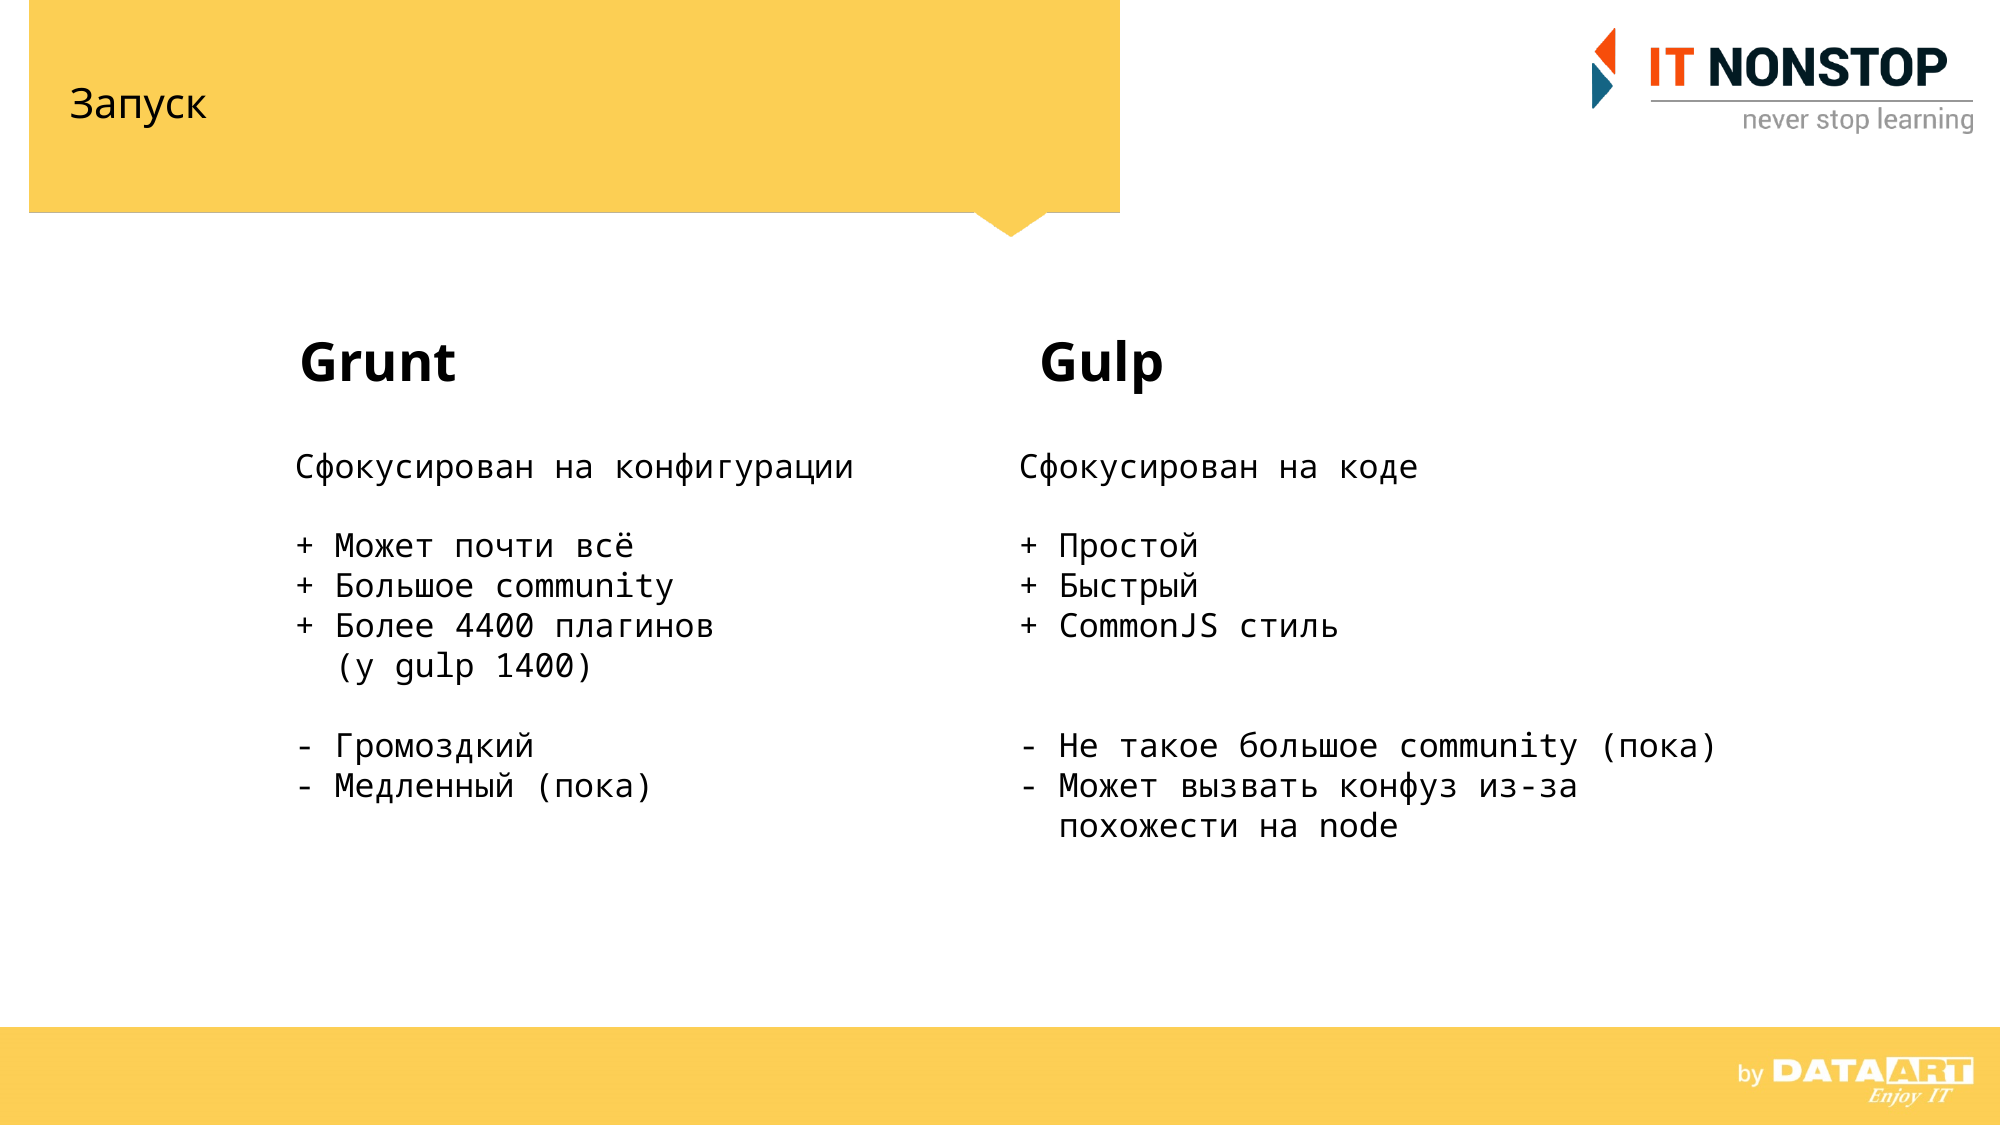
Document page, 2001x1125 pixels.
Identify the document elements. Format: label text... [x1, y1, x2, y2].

picture [29, 0, 1120, 237]
text_box Сфокусирован на конфигурации + Может почти всё + Большое community + Более 4400 плагинов (у gulp 1400) - Громоздкий - Медленный (пока) [279, 437, 870, 812]
picture [0, 1027, 2000, 1125]
text_box Gulp [1025, 320, 1179, 399]
text_box Grunt [285, 320, 472, 399]
text_box Сфокусирован на коде + Простой + Быстрый + CommonJS стиль - Не такое большое community (пока) - Может вызвать конфуз из-за похожести на node [1004, 437, 1734, 852]
picture [1592, 28, 1973, 134]
